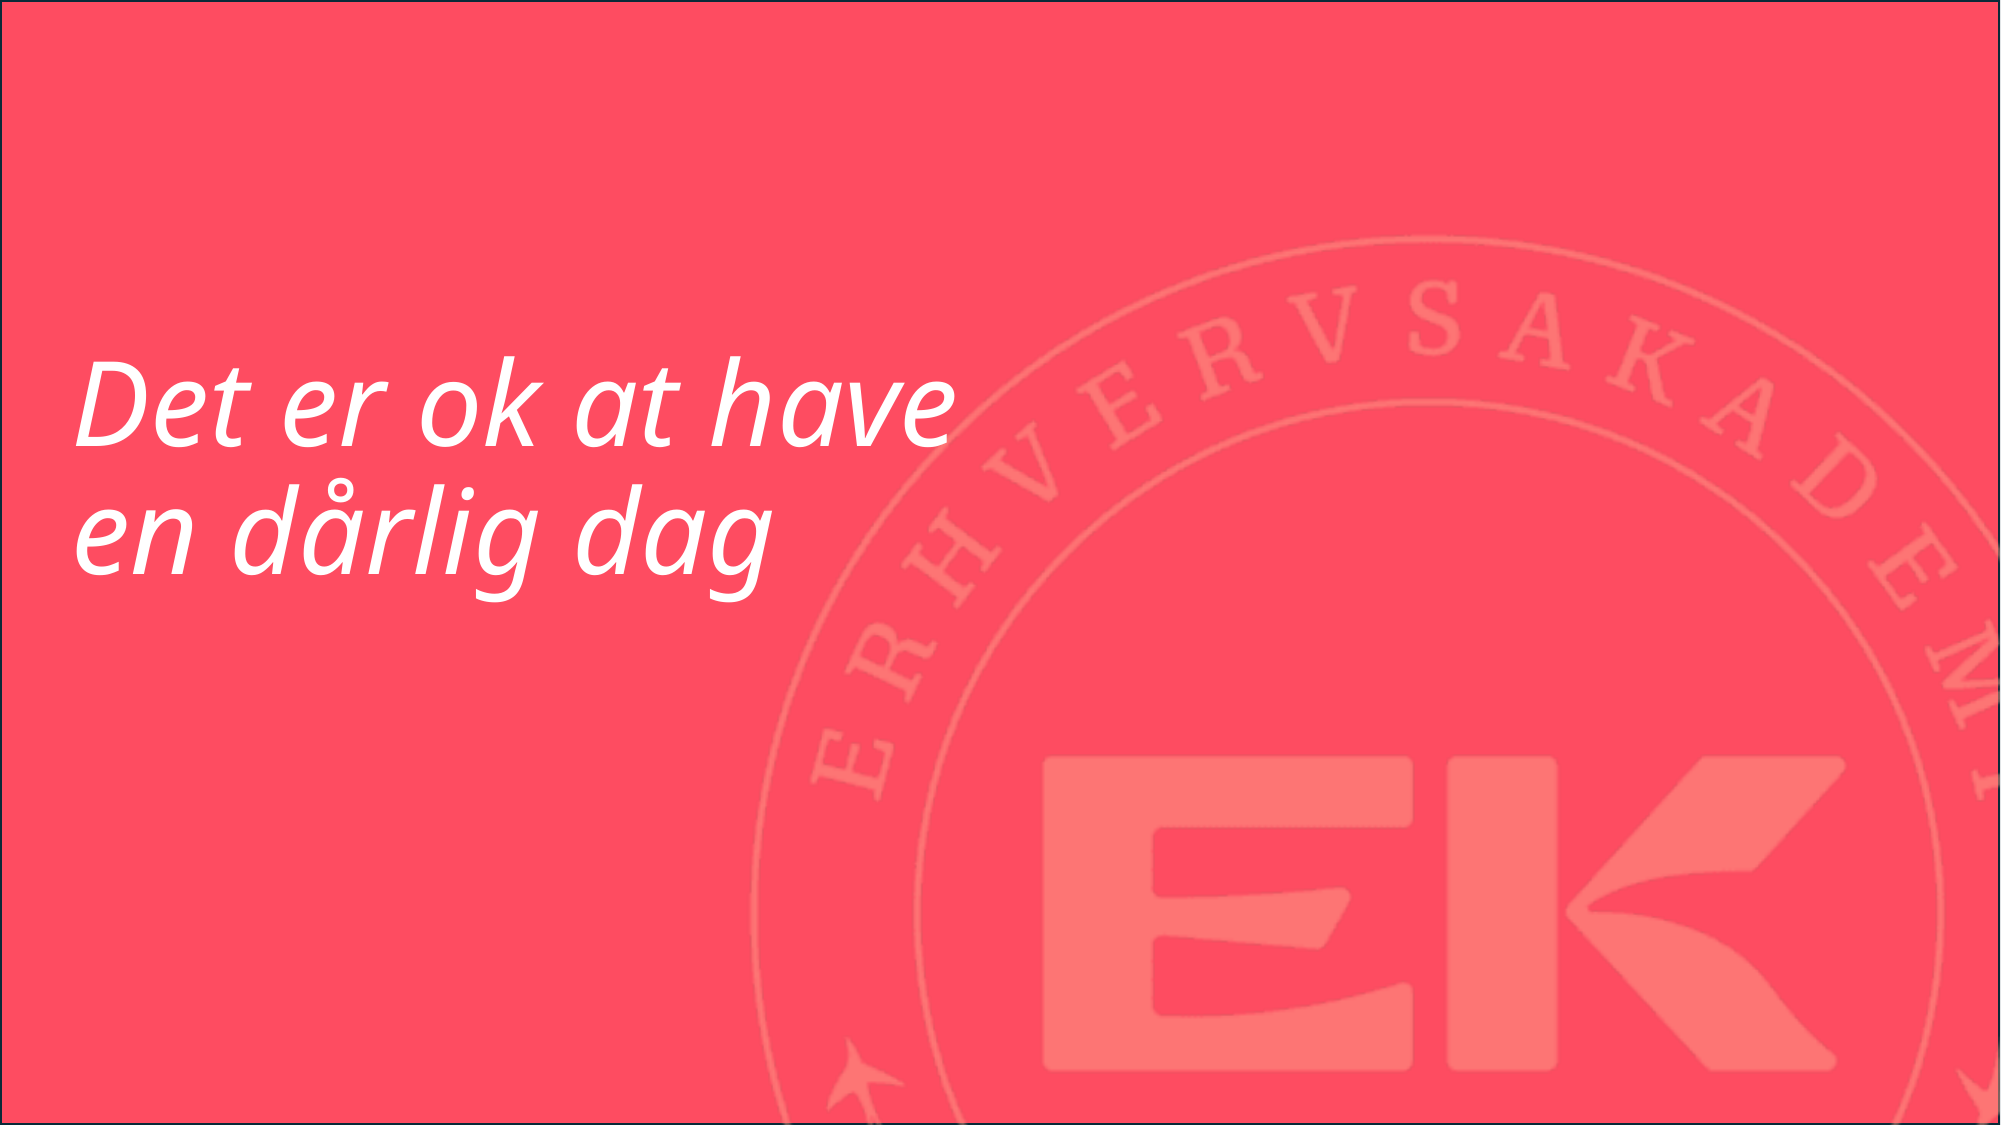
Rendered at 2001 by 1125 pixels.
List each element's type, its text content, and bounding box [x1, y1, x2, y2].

picture [437, 0, 2000, 1125]
title Det er ok at have en dårlig dag [56, 295, 977, 650]
